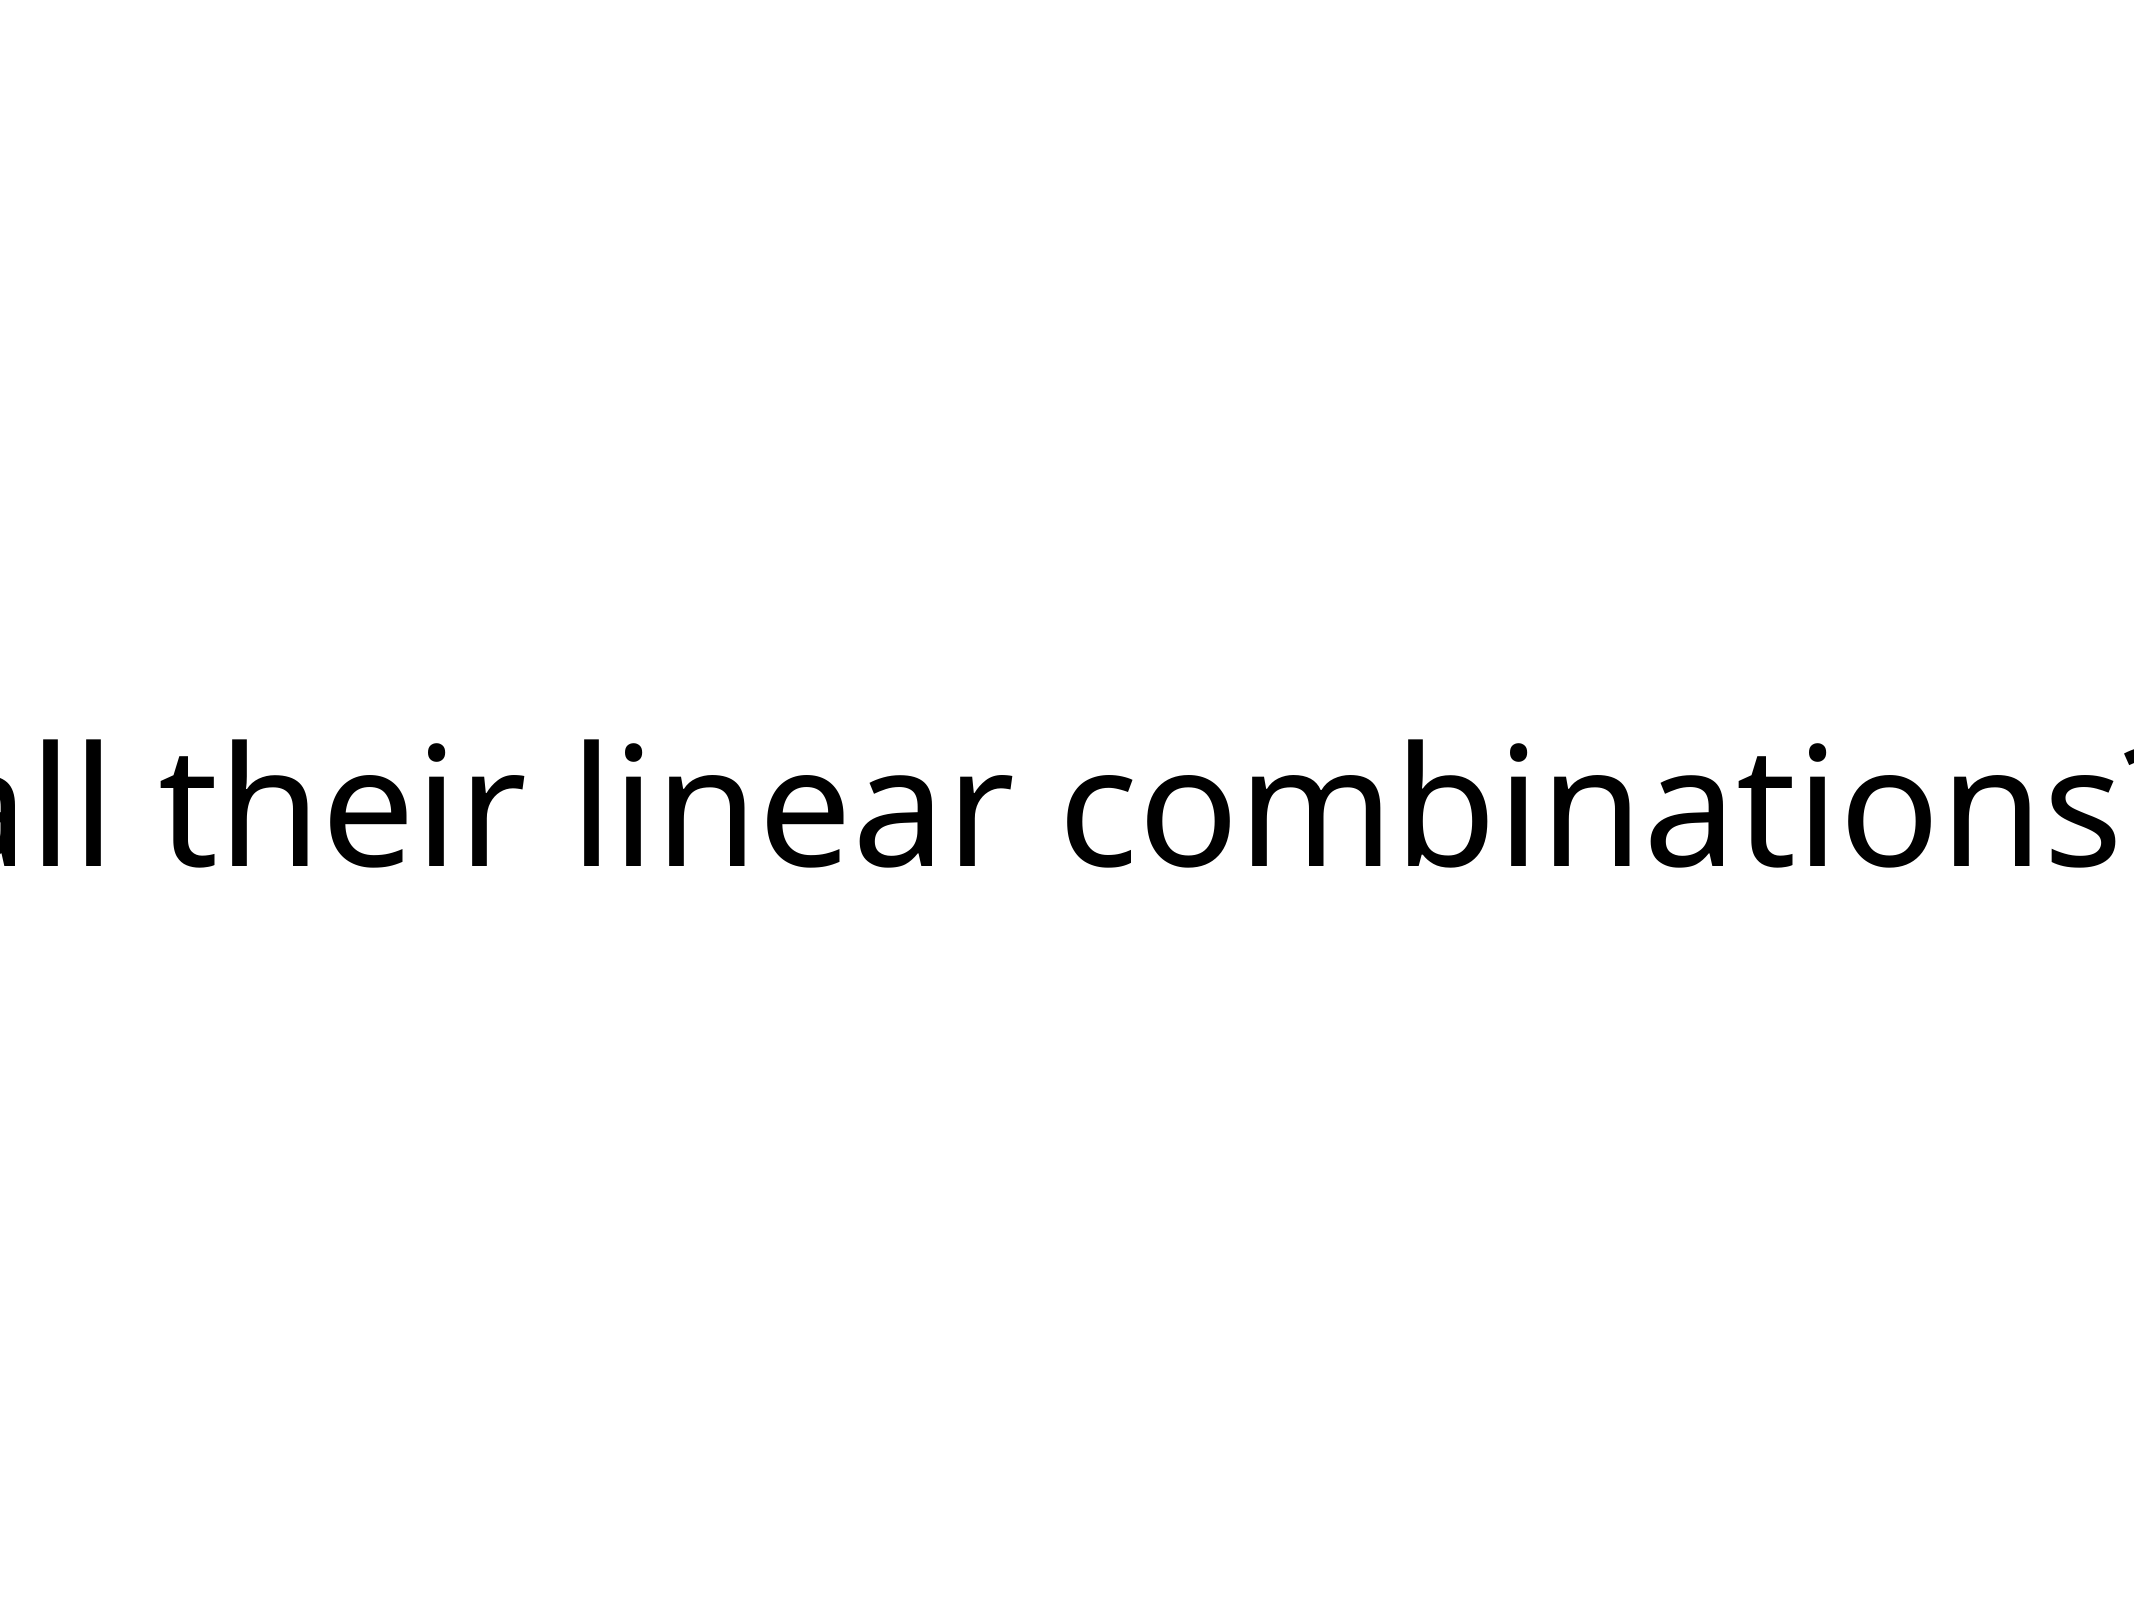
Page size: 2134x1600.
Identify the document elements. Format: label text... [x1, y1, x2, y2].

text_box all their linear combinations? [0, 691, 2134, 909]
